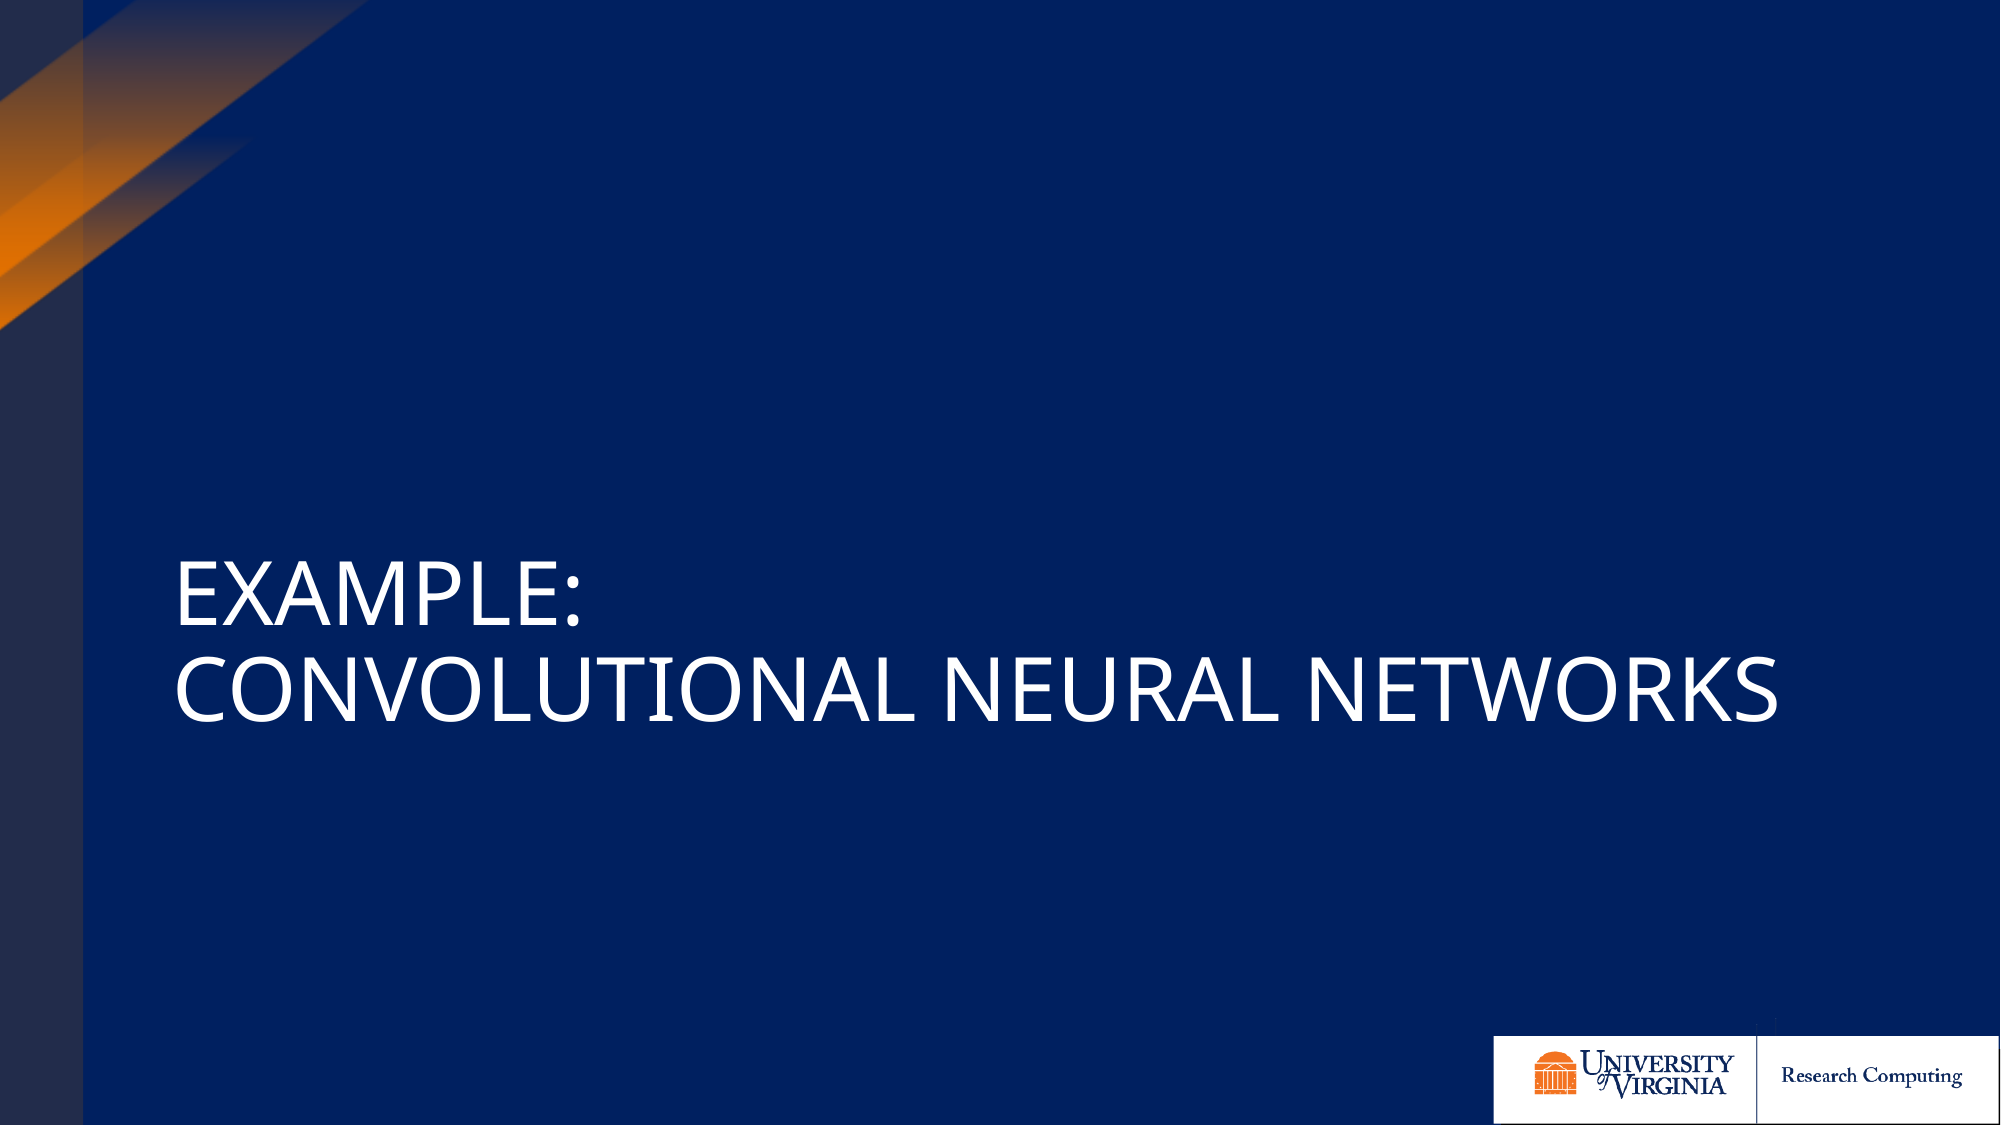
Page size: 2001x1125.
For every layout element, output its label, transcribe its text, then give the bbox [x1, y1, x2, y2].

title Example: Convolutional Neural Networks [157, 387, 1858, 749]
picture [1524, 1010, 1995, 1125]
picture [0, 0, 378, 338]
